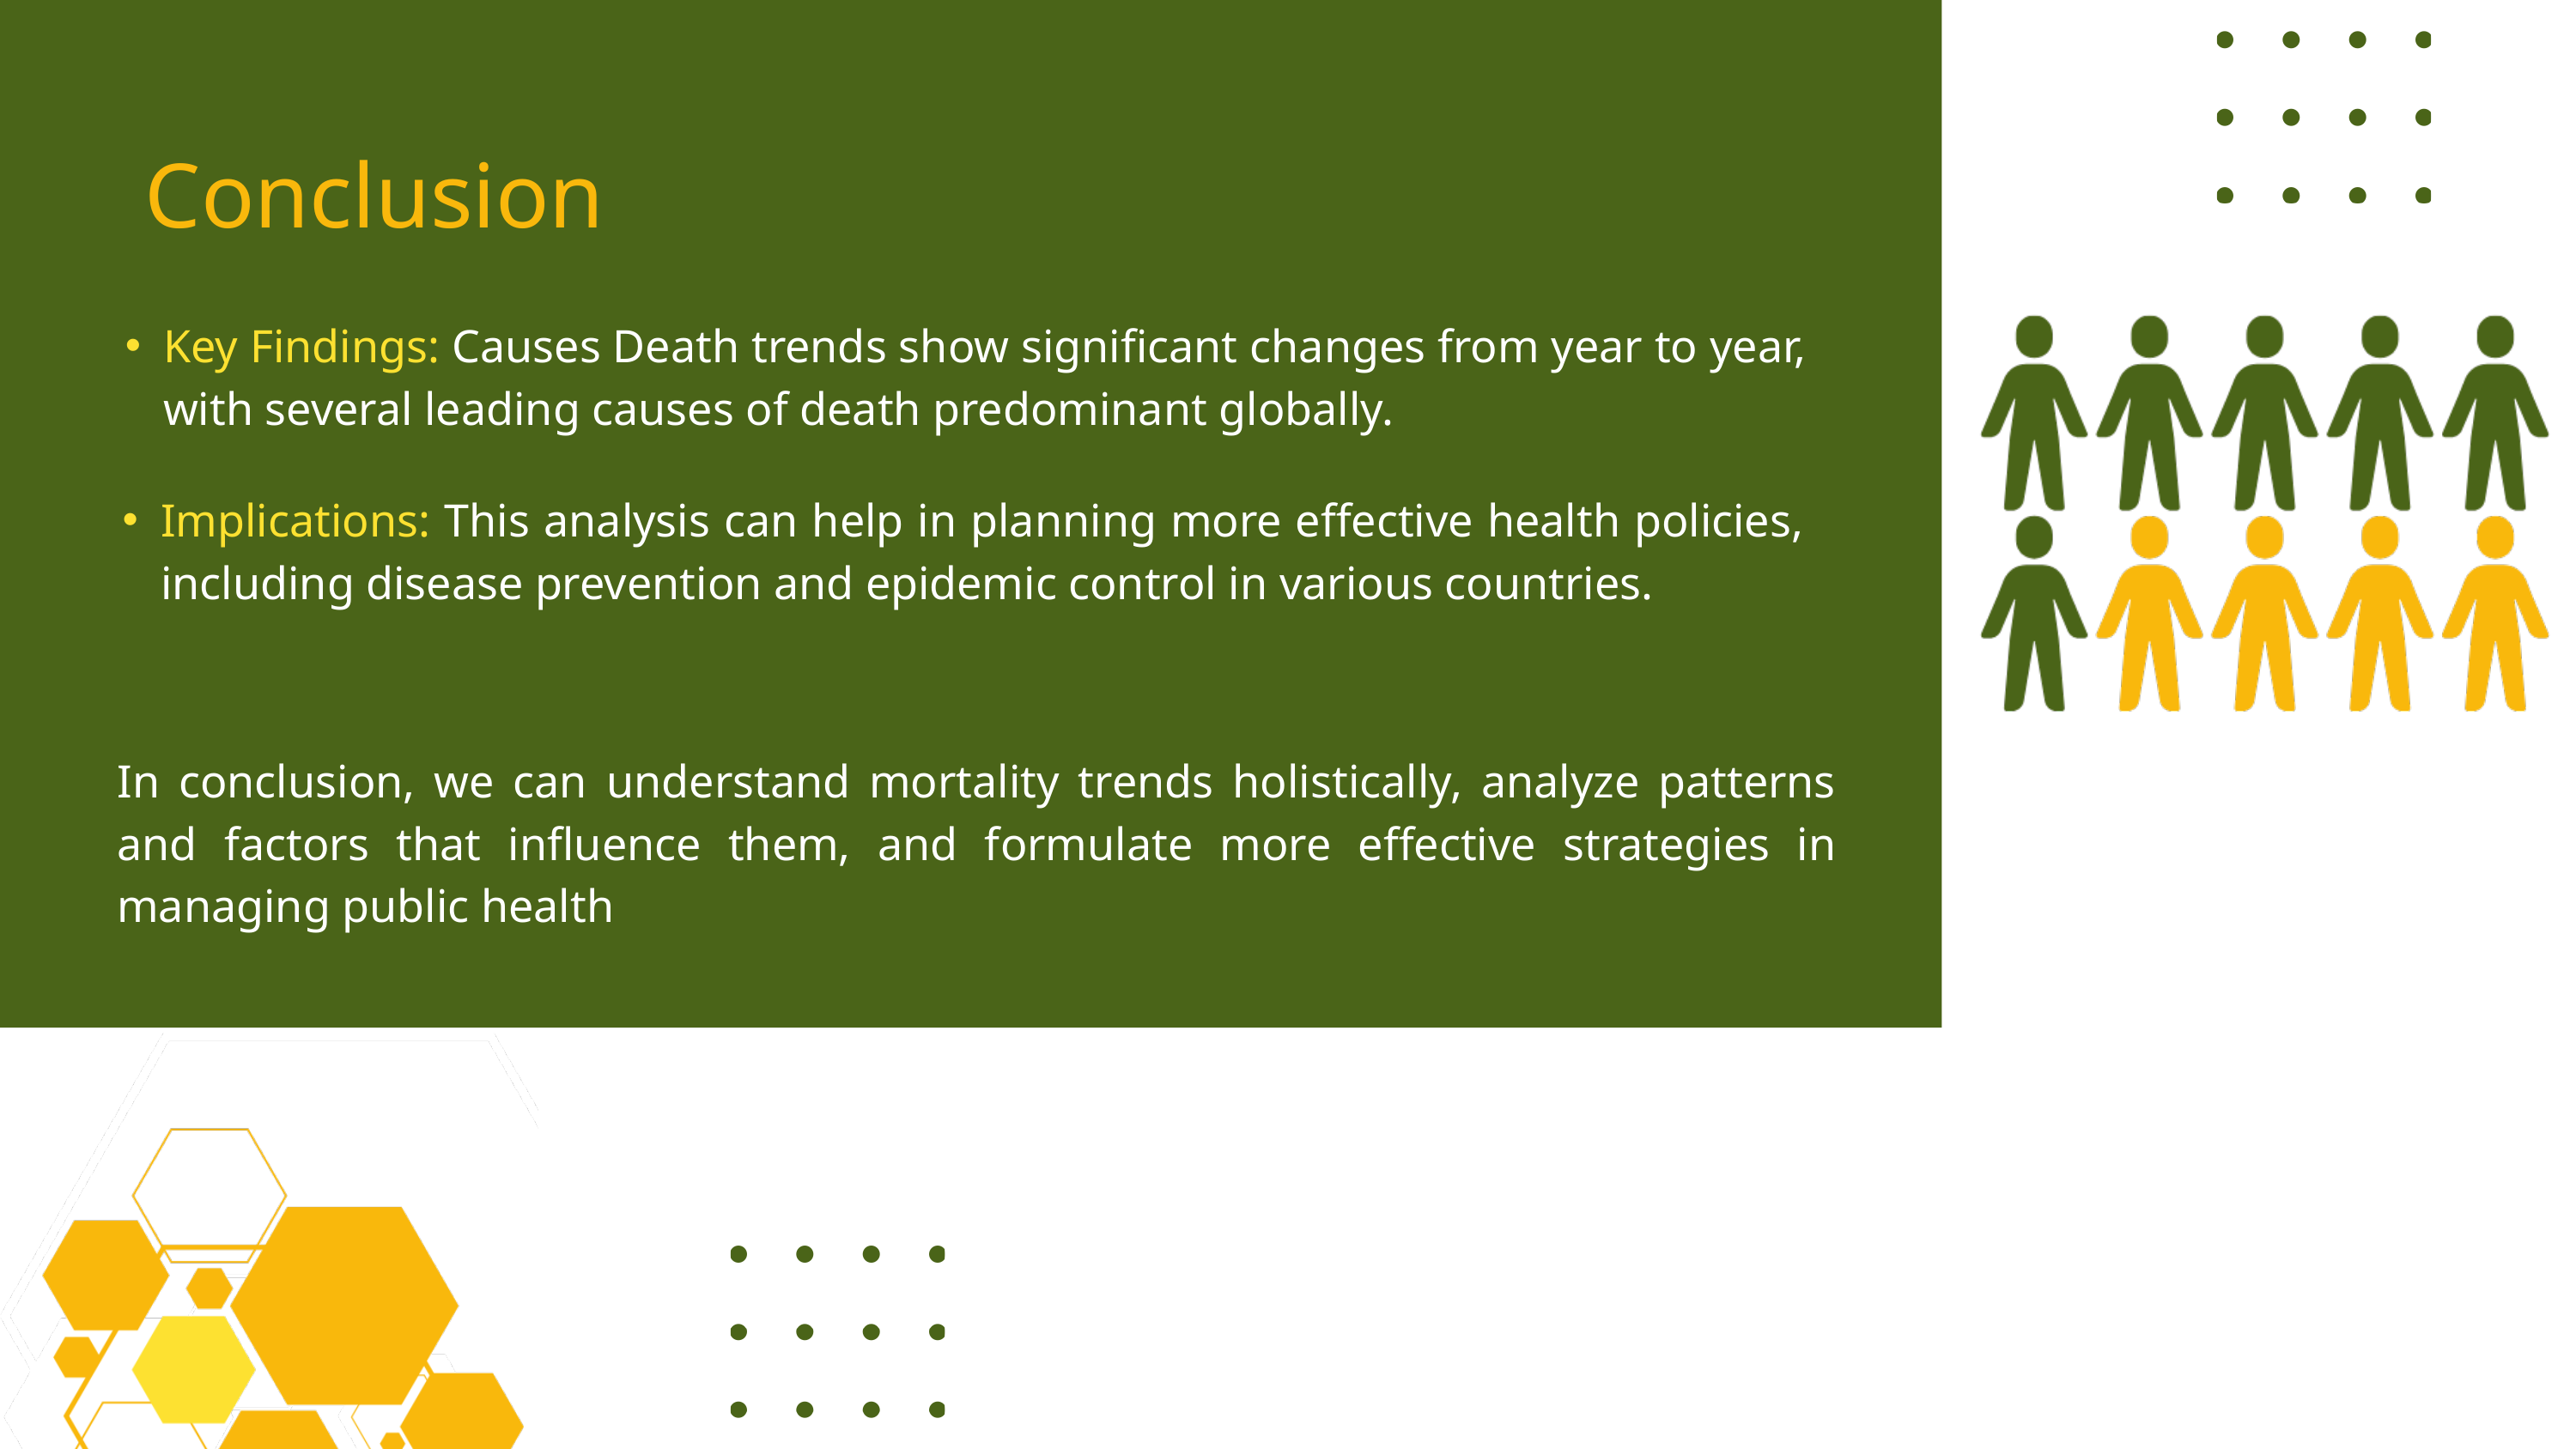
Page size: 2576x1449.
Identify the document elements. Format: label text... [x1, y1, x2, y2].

text_box Key Findings: Causes Death trends show significant changes from year to year, with several leading causes of death predominant globally. [87, 309, 1808, 434]
text_box [2216, 0, 2432, 203]
text_box Conclusion [144, 167, 1112, 246]
text_box [0, 1033, 539, 1449]
text_box In conclusion, we can understand mortality trends holistically, analyze patterns and factors that influence them, and formulate more effective strategies in managing public health [117, 743, 1838, 932]
text_box Implications: This analysis can help in planning more effective health policies, including disease prevention and epidemic control in various countries. [84, 483, 1805, 609]
text_box [730, 1246, 945, 1449]
picture [1923, 258, 2576, 769]
text_box [0, 0, 1942, 1028]
